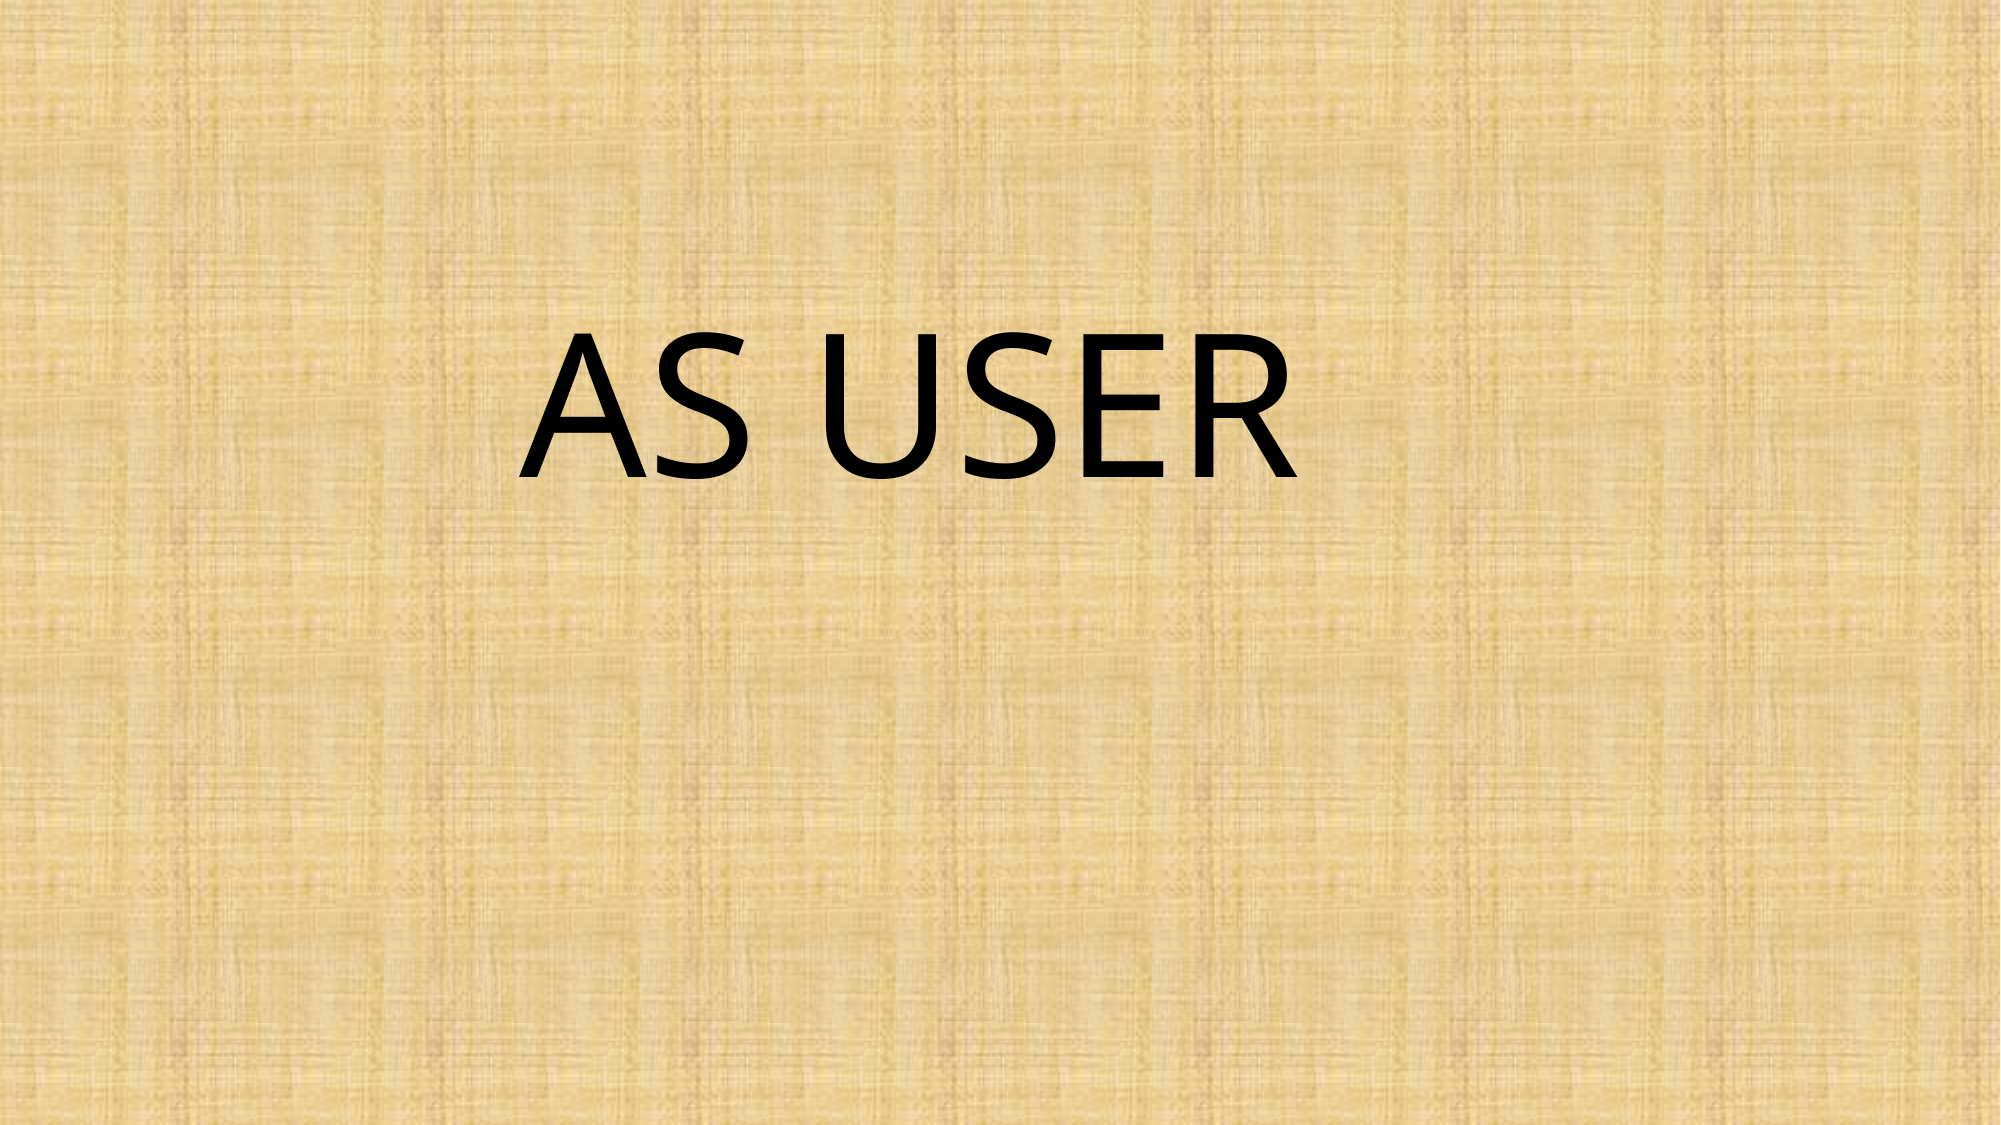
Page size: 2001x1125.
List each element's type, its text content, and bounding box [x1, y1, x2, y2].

picture [0, 0, 2001, 1125]
text_box AS USER [210, 270, 1610, 525]
